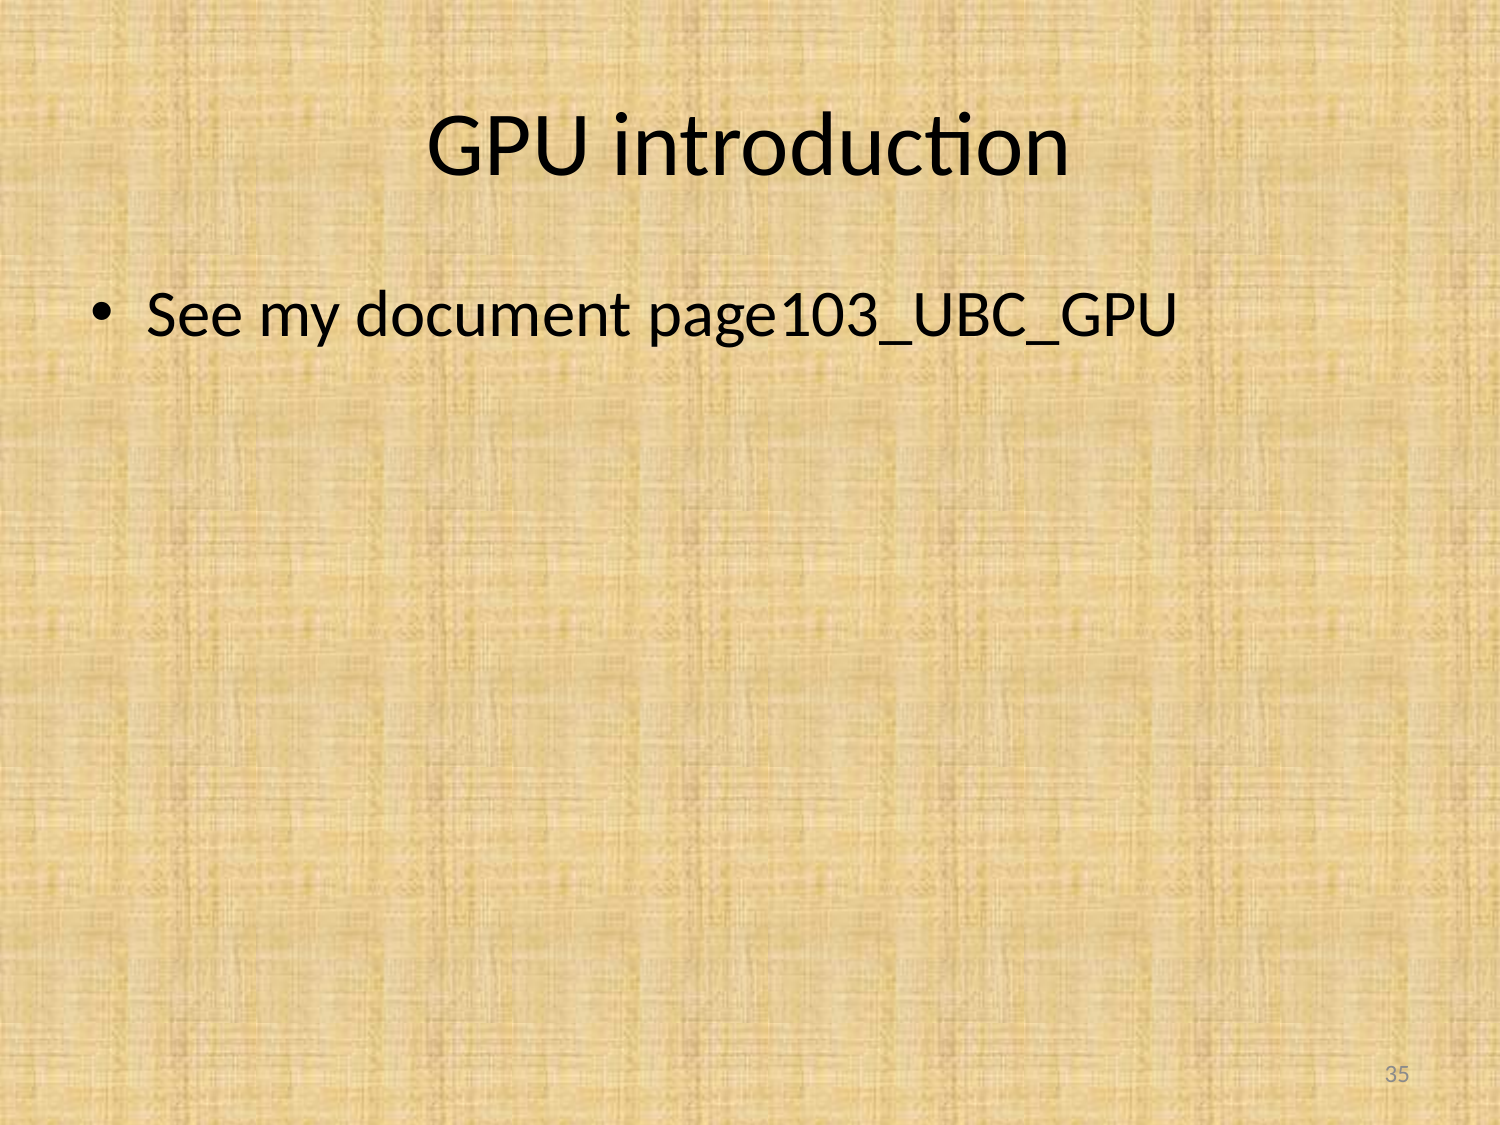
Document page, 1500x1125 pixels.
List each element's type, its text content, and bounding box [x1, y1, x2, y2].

title GPU introduction [75, 45, 1425, 233]
list See my document page103_UBC_GPU [75, 262, 1425, 1005]
picture [0, 0, 1500, 1125]
slide_number 35 [1074, 1042, 1425, 1103]
